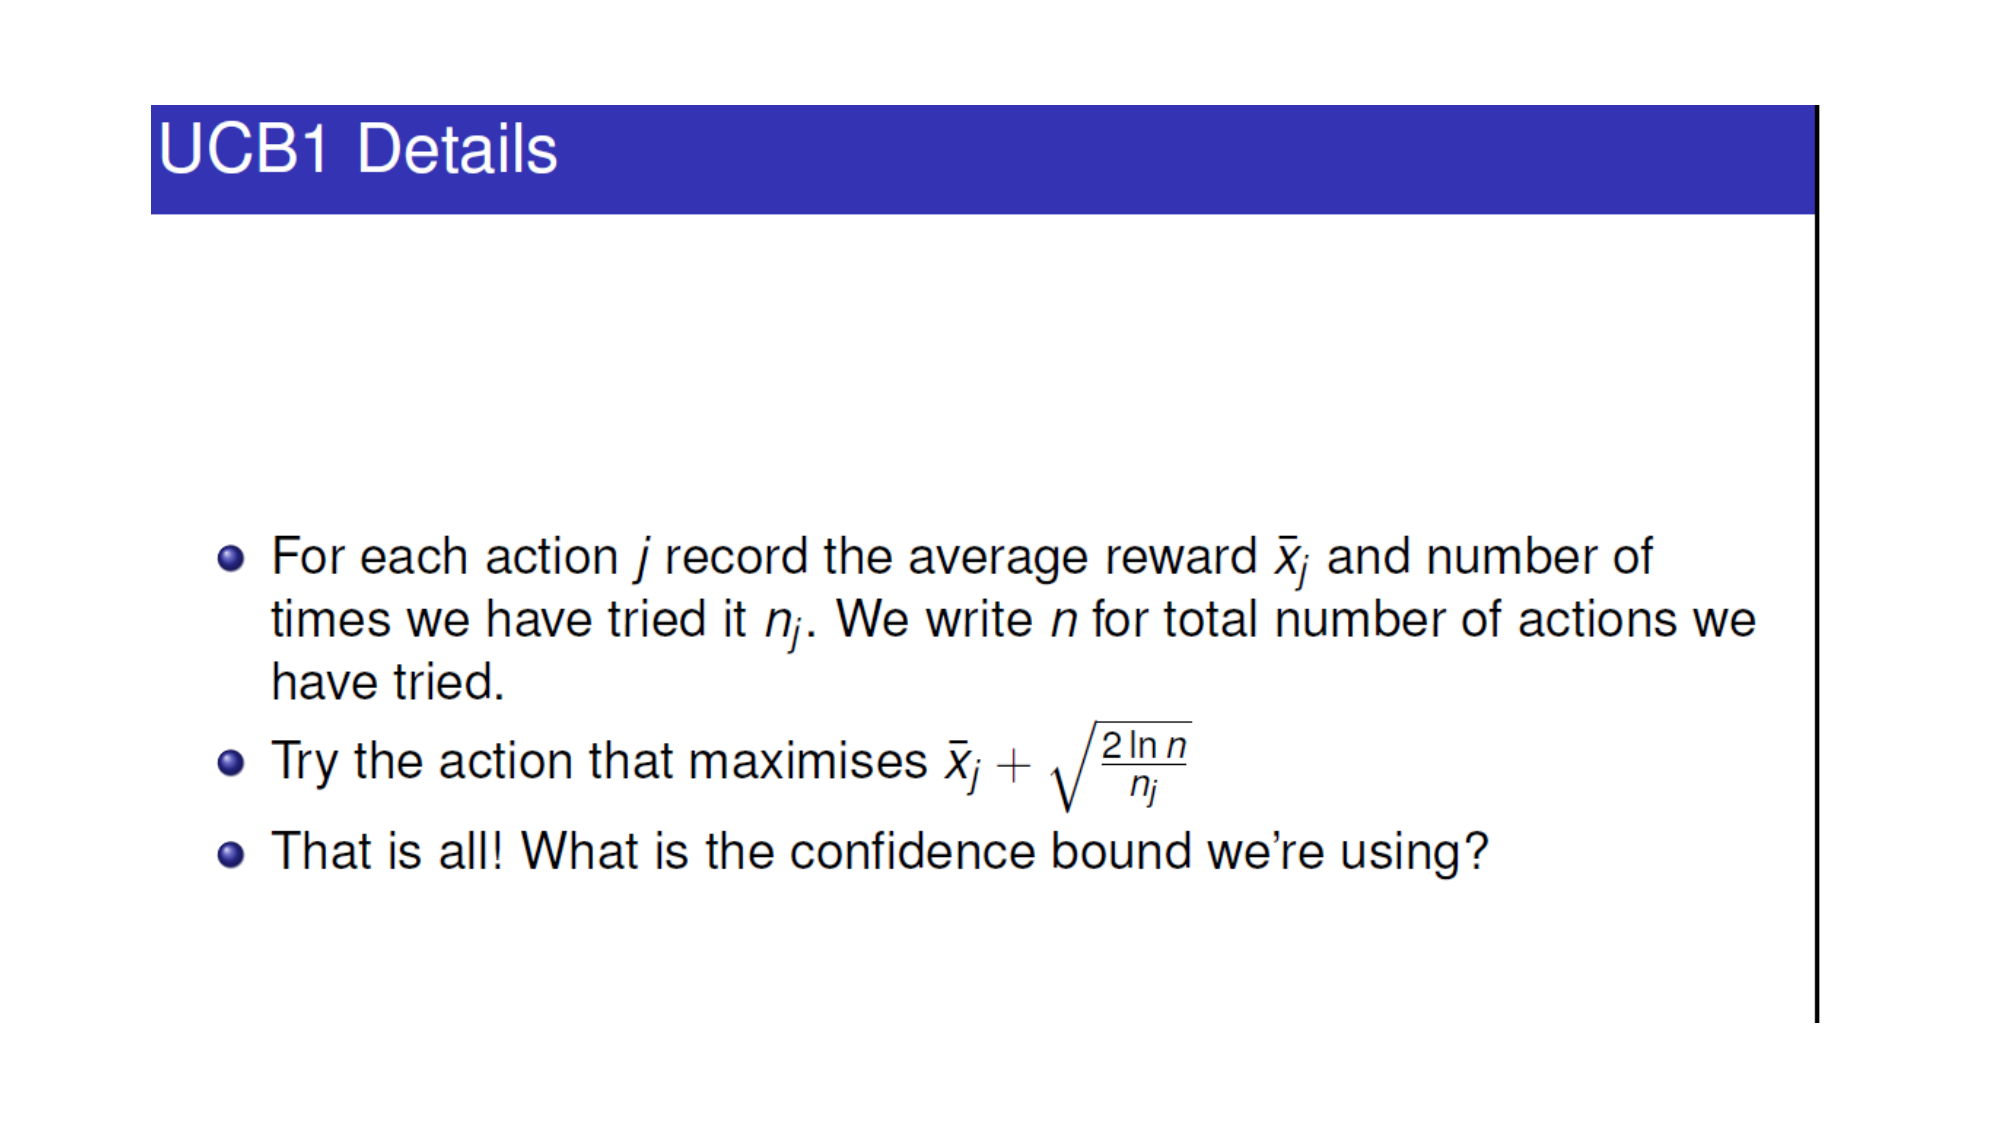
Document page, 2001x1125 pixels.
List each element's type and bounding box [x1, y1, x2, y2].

picture [151, 105, 1820, 1023]
